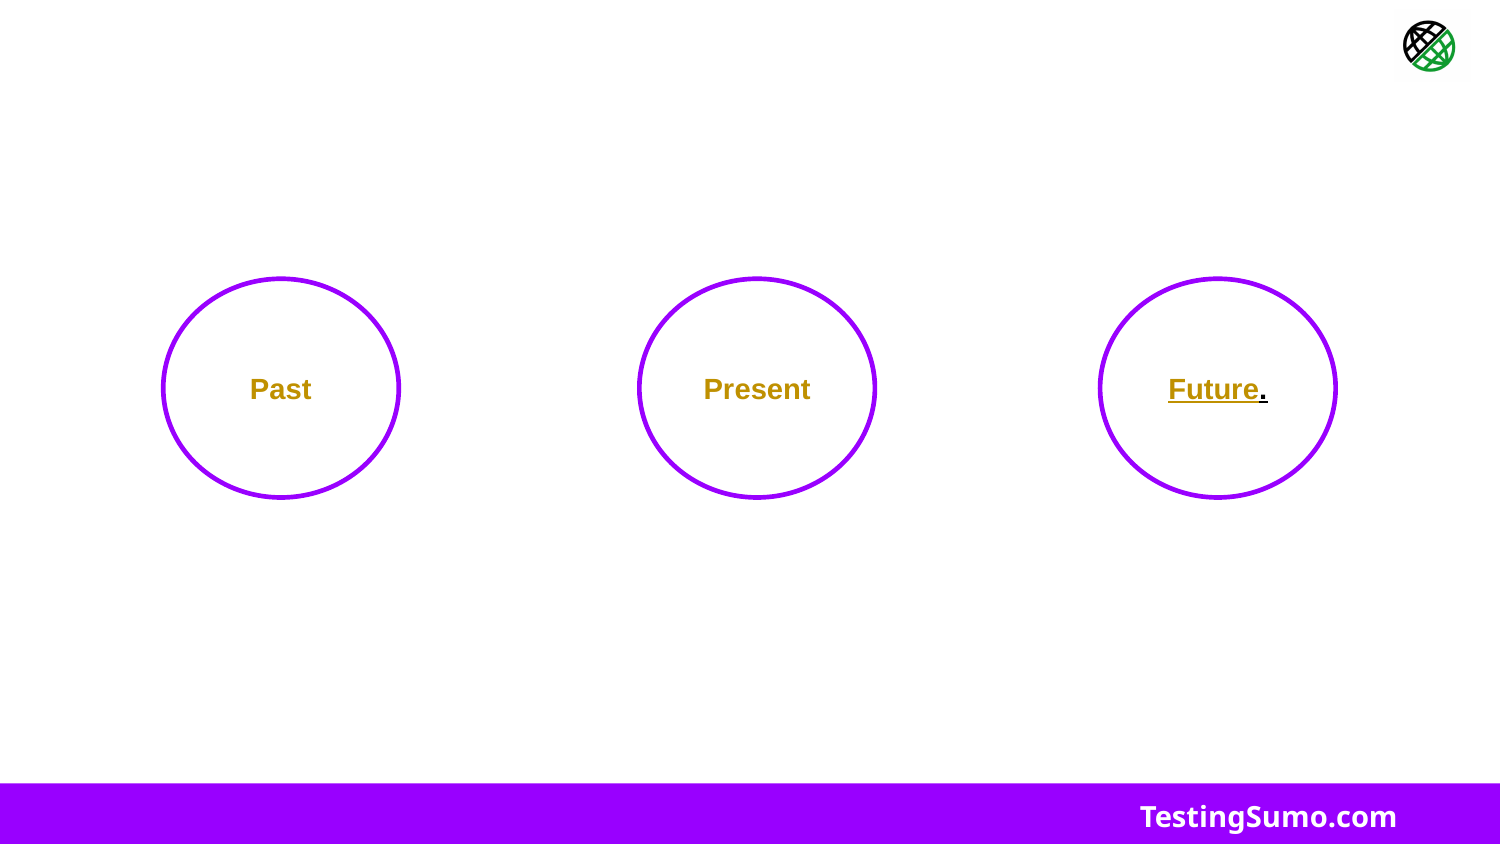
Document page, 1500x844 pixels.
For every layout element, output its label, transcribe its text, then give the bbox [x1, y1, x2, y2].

picture [1393, 9, 1471, 82]
text_box Future. [1100, 278, 1336, 498]
text_box Present [639, 278, 875, 498]
text_box Past [163, 278, 399, 498]
